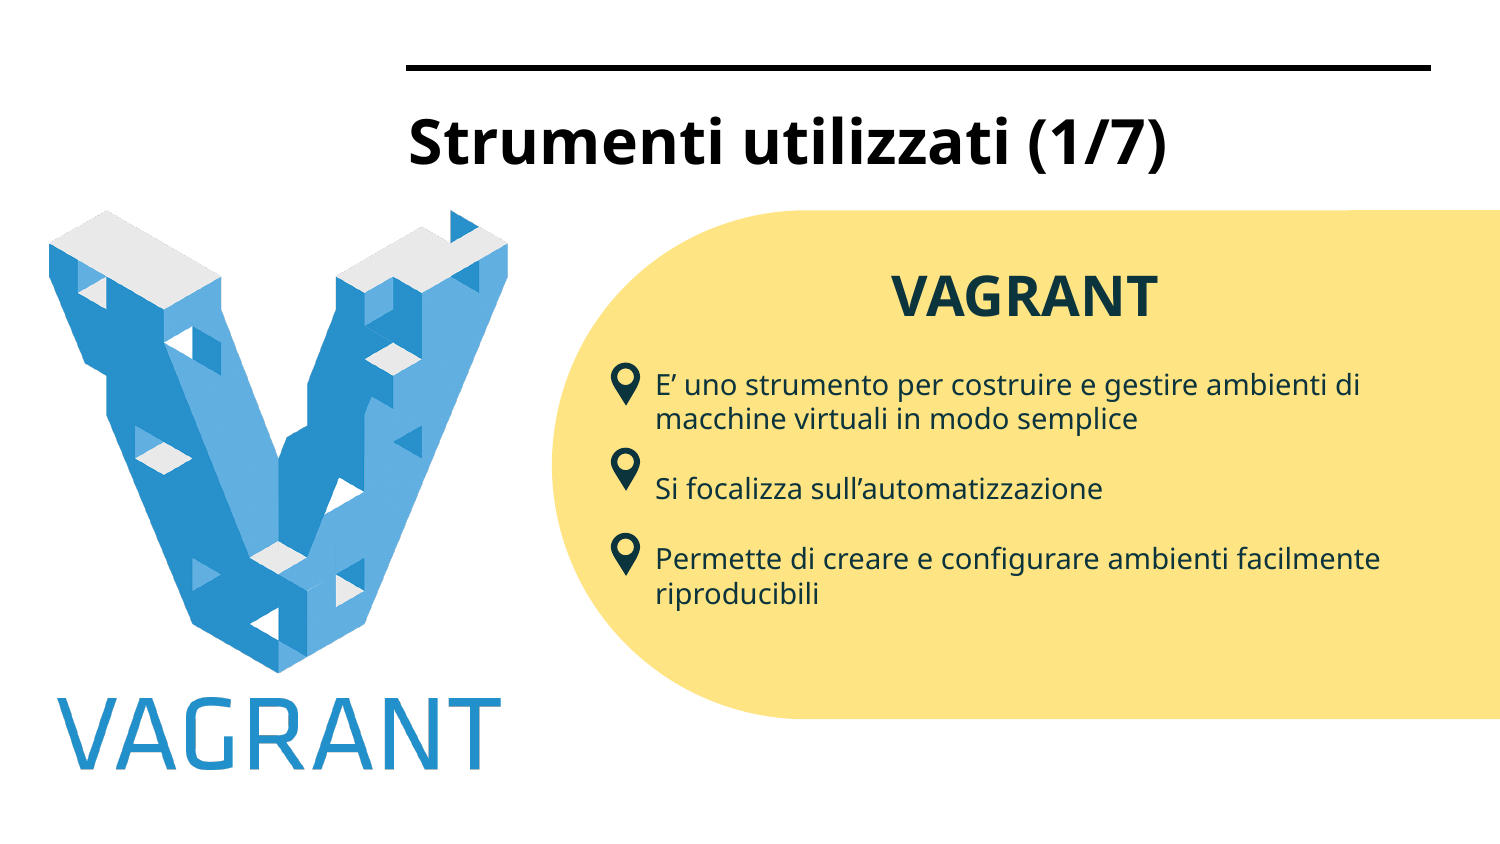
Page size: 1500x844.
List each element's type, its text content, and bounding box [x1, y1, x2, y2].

title Strumenti utilizzati (1/7) [393, 87, 1431, 192]
text_box VAGRANT [660, 245, 1391, 350]
text_box [610, 532, 641, 576]
text_box [610, 447, 641, 491]
text_box E’ uno strumento per costruire e gestire ambienti di macchine virtuali in modo semplice Si focalizza sull’automatizzazione Permette di creare e configurare ambienti facilmente riproducibili [640, 350, 1455, 626]
picture [48, 209, 508, 770]
text_box [610, 362, 641, 406]
text_box [551, 210, 1500, 720]
